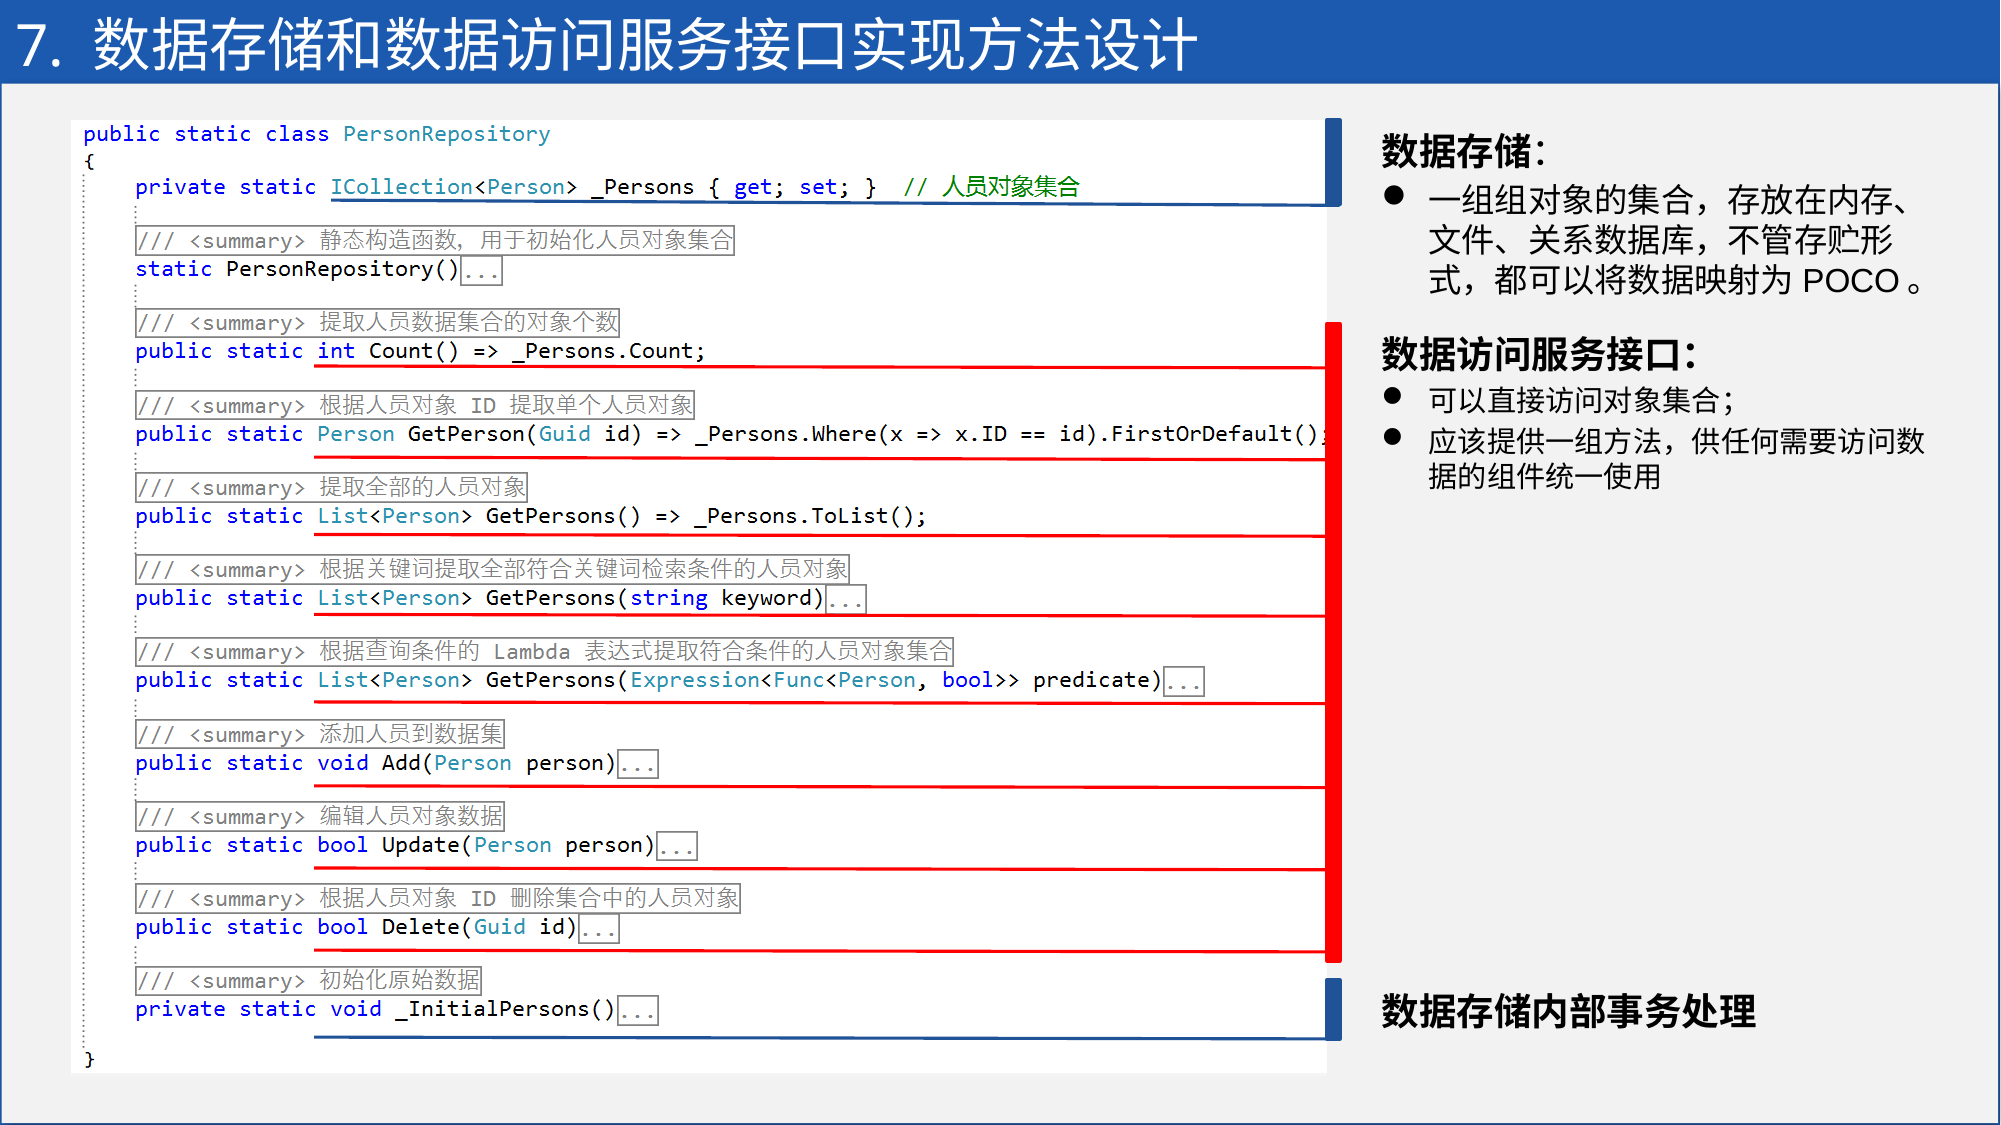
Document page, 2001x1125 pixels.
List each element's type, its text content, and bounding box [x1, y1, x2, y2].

picture [71, 120, 1327, 1077]
text_box 数据访问服务接口： 可以直接访问对象集合； 应该提供一组方法，供任何需要访问数据的组件统一使用 [1366, 324, 1955, 501]
text_box 数据存储： 一组组对象的集合，存放在内存、文件、关系数据库，不管存贮形式，都可以将数据映射为POCO。 [1366, 120, 1968, 307]
title 7. 数据存储和数据访问服务接口实现方法设计 [0, 1, 2000, 84]
text_box [1325, 118, 1342, 200]
text_box 数据存储内部事务处理 [1366, 980, 1968, 1041]
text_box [314, 456, 1334, 461]
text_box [314, 1036, 1334, 1040]
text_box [314, 365, 1334, 369]
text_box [314, 949, 1334, 953]
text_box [330, 199, 1340, 206]
text_box [1332, 322, 1342, 963]
text_box [1332, 978, 1342, 1041]
